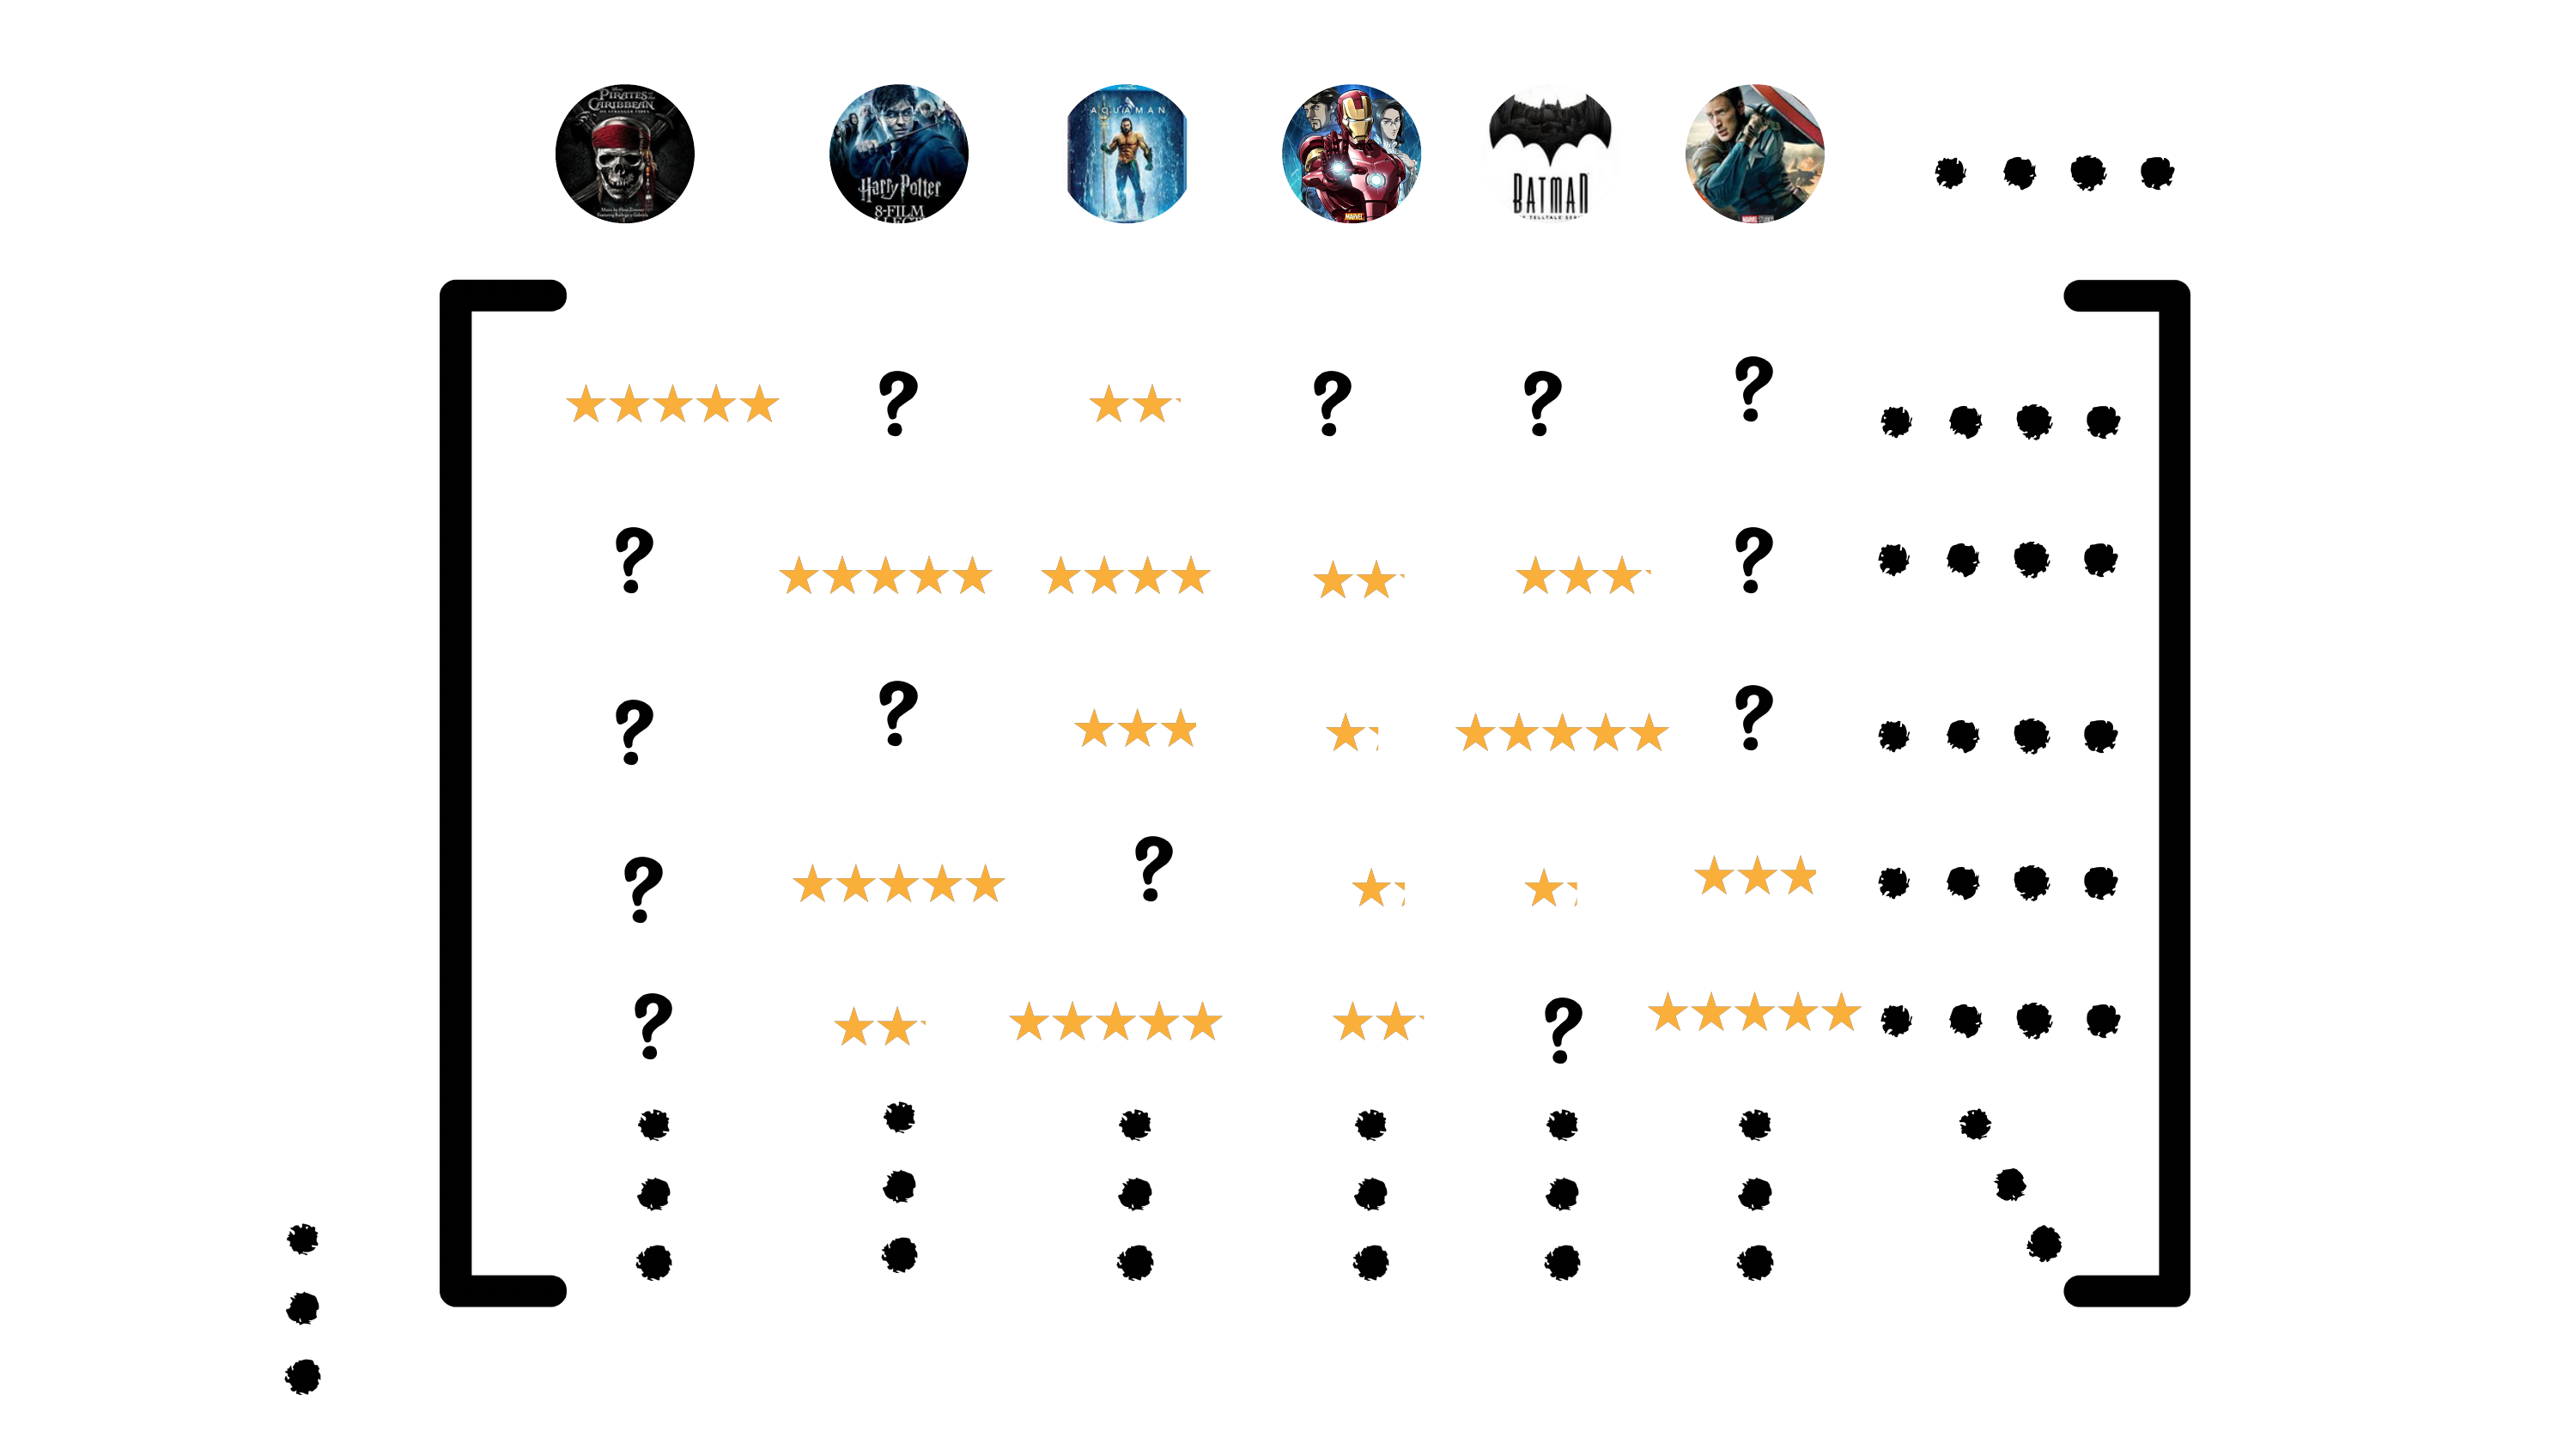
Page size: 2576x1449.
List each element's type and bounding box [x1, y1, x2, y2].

picture [1545, 996, 1584, 1064]
text_box [1282, 84, 1422, 224]
picture [1313, 559, 1405, 598]
picture [792, 864, 1006, 902]
picture [1352, 868, 1406, 906]
picture [1524, 868, 1577, 906]
picture [1515, 555, 1651, 594]
picture [1524, 368, 1563, 437]
picture [616, 697, 654, 766]
picture [216, 1223, 389, 1395]
picture [879, 679, 919, 748]
picture [440, 277, 780, 1309]
picture [834, 1006, 927, 1046]
picture [879, 368, 919, 437]
picture [1325, 712, 1379, 751]
picture [1647, 991, 1862, 1031]
picture [1134, 834, 1174, 902]
picture [1009, 1001, 1223, 1040]
picture [1693, 855, 1817, 894]
picture [1476, 1109, 1649, 1281]
picture [1048, 1109, 1222, 1281]
picture [1735, 683, 1774, 752]
picture [1089, 384, 1182, 422]
picture [1735, 525, 1774, 594]
picture [779, 555, 993, 594]
picture [1933, 153, 2194, 192]
picture [635, 991, 673, 1060]
text_box [555, 84, 696, 224]
picture [1073, 708, 1197, 748]
picture [1668, 1109, 1842, 1281]
picture [624, 855, 664, 924]
picture [1332, 1001, 1425, 1040]
picture [1285, 1109, 1457, 1281]
picture [812, 1101, 986, 1273]
picture [616, 525, 654, 594]
text_box [1685, 84, 1826, 224]
text_box [829, 84, 969, 224]
picture [1455, 712, 1669, 752]
picture [1041, 555, 1212, 594]
picture [1735, 354, 1774, 422]
picture [1313, 368, 1352, 437]
text_box [1056, 84, 1197, 224]
picture [1876, 277, 2190, 1309]
text_box [1480, 84, 1621, 224]
